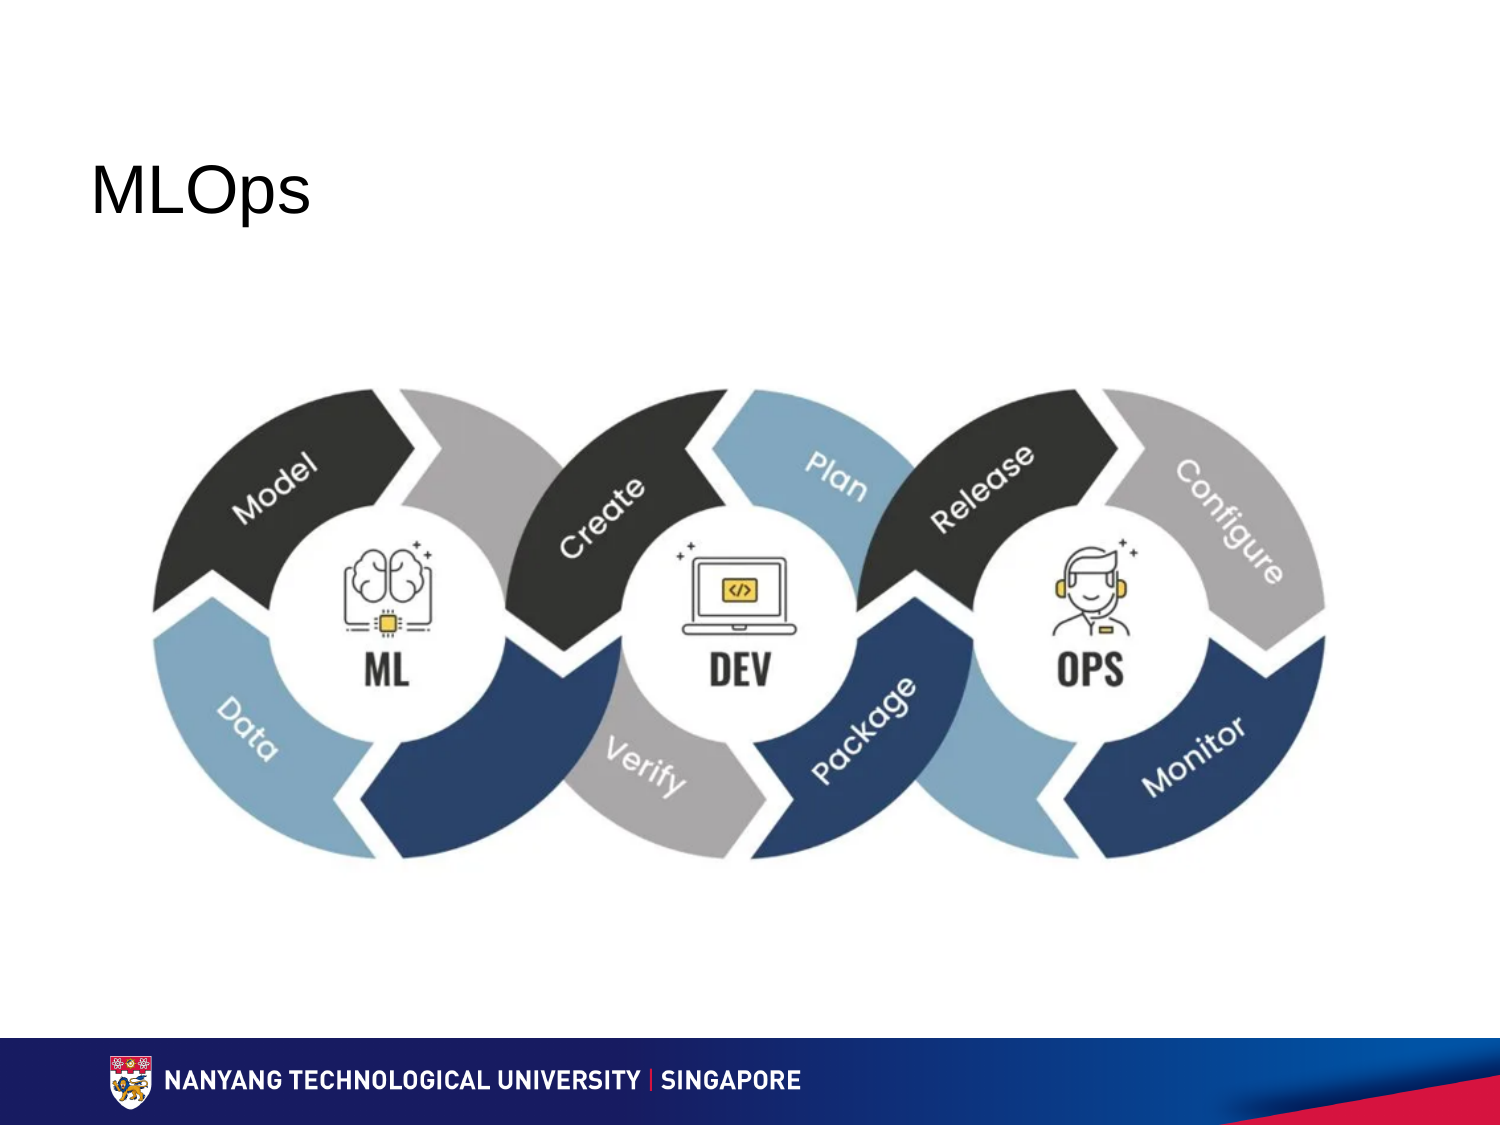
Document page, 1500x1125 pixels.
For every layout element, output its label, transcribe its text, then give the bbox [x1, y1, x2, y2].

picture [0, 1038, 1500, 1125]
title MLOps [75, 92, 1425, 280]
picture [94, 346, 1332, 892]
